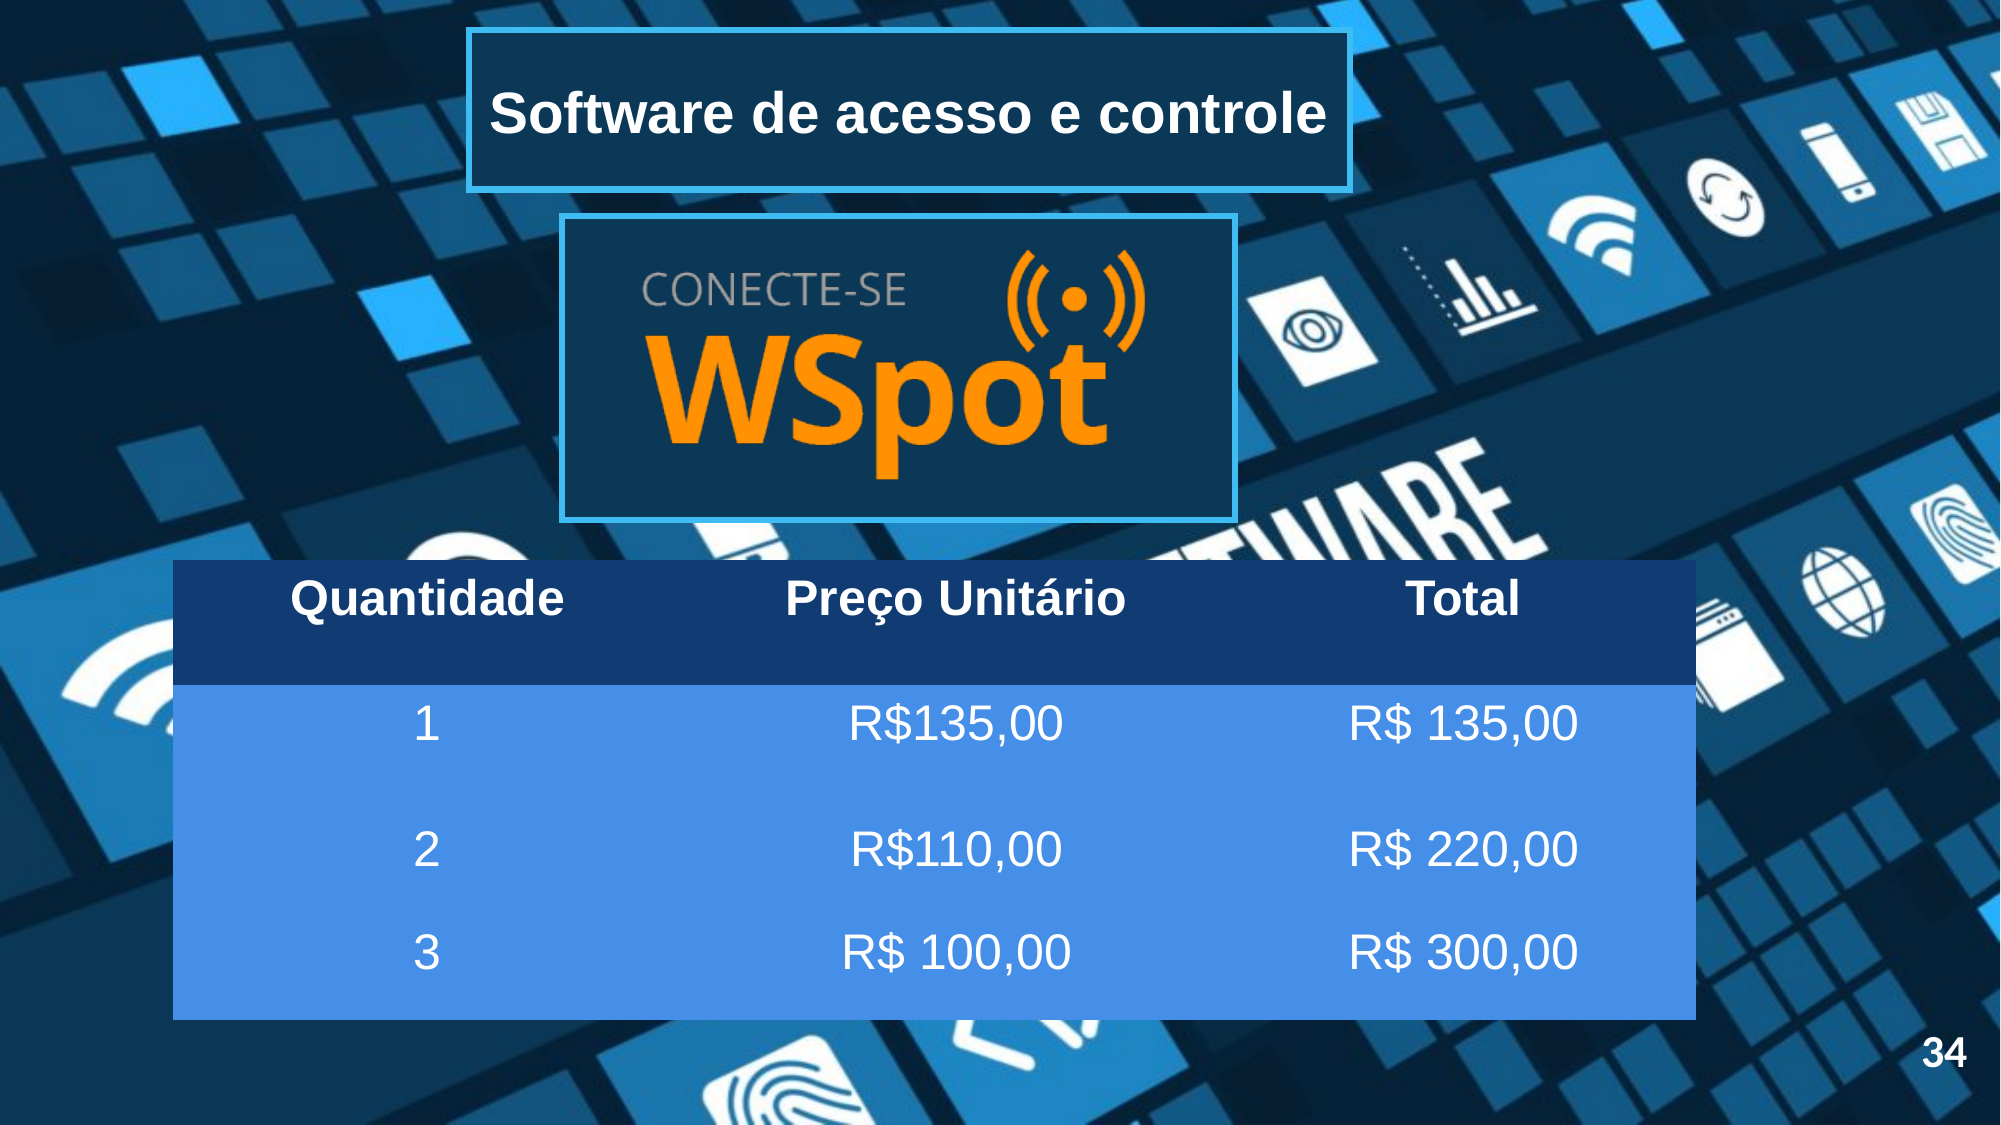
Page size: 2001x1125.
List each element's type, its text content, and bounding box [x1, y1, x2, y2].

table_cell R$ 135,00 [1231, 685, 1696, 811]
table_header Total [1231, 560, 1696, 685]
text_box Software de acesso e controle [468, 29, 1351, 190]
table_header Quantidade [173, 560, 682, 685]
table_cell 1 [173, 685, 682, 811]
table_cell R$ 220,00 [1231, 811, 1696, 914]
table_cell R$110,00 [682, 811, 1231, 914]
table_cell R$135,00 [682, 685, 1231, 811]
table_cell R$ 300,00 [1231, 914, 1696, 1020]
text_box [561, 215, 1236, 521]
table_cell 2 [173, 811, 682, 914]
table_header Preço Unitário [682, 560, 1231, 685]
text_box 34 [1906, 1014, 2000, 1085]
table_cell R$ 100,00 [682, 914, 1231, 1020]
table_cell 3 [173, 914, 682, 1020]
picture [0, 0, 2001, 1125]
